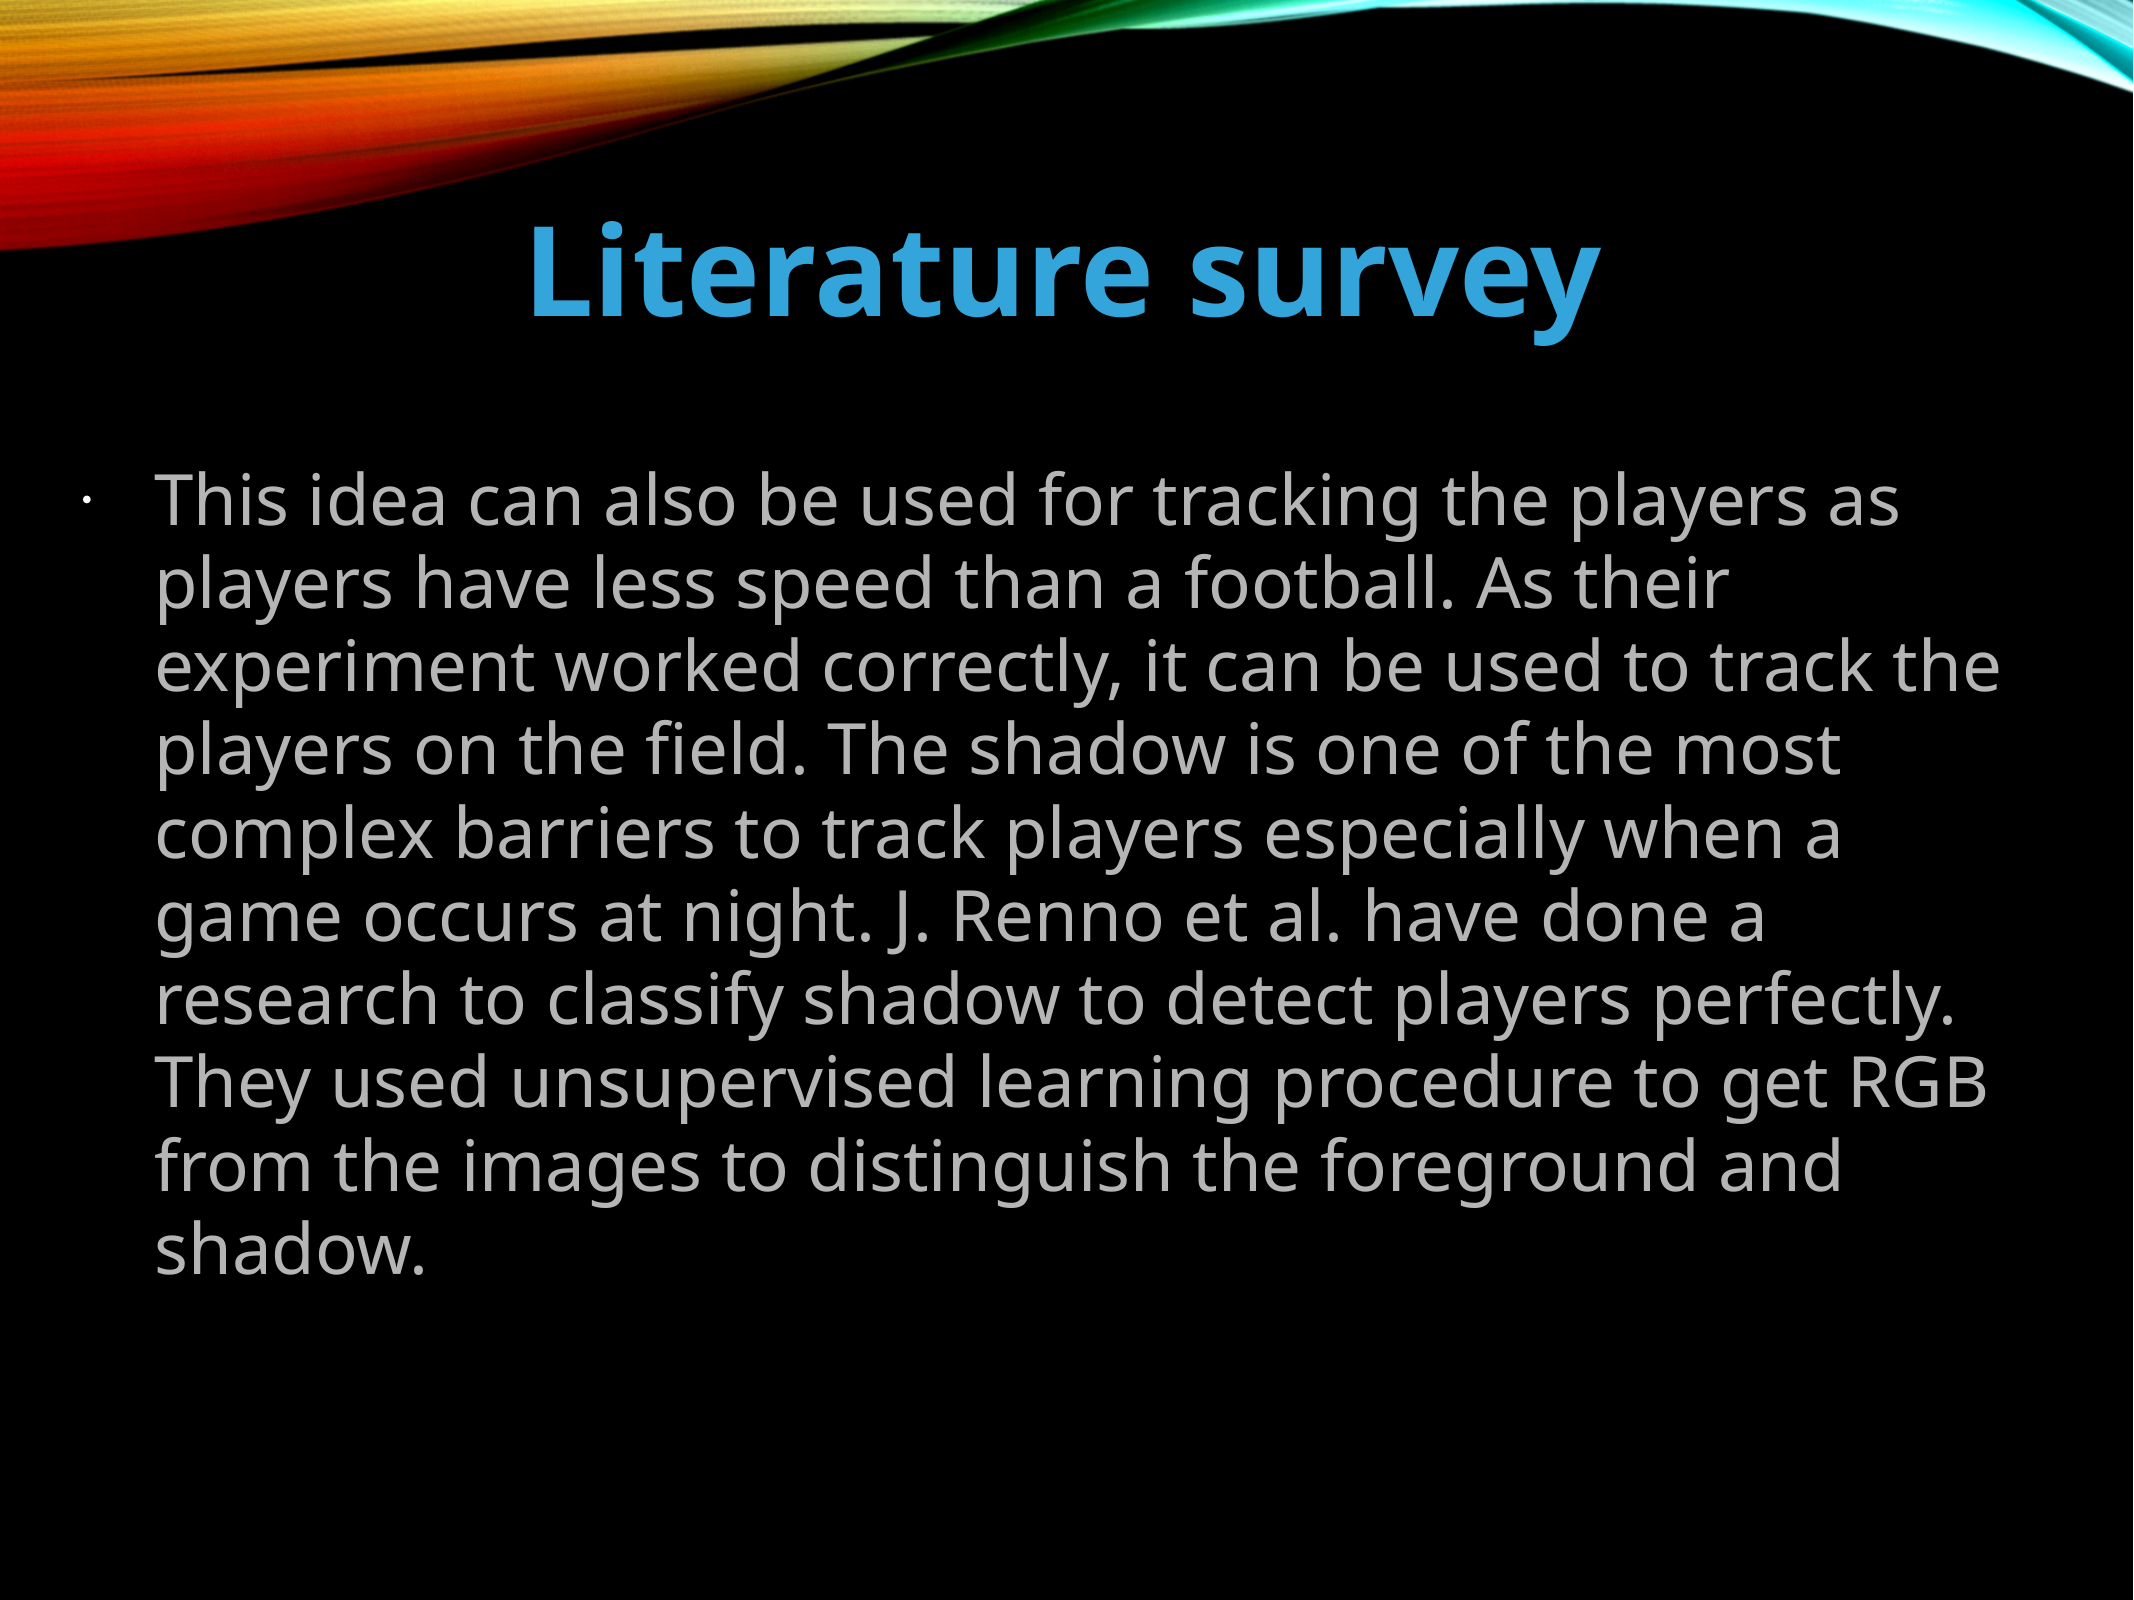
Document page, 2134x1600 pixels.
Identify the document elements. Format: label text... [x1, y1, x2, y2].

text_box Literature survey [63, 187, 2064, 319]
text_box This idea can also be used for tracking the players as players have less speed than a football. As their experiment worked correctly, it can be used to track the players on the field. The shadow is one of the most complex barriers to track players especially when a game occurs at night. J. Renno et al. have done a research to classify shadow to detect players perfectly. They used unsupervised learning procedure to get RGB from the images to distinguish the foreground and shadow. [66, 450, 2067, 1453]
picture [0, 0, 2134, 253]
